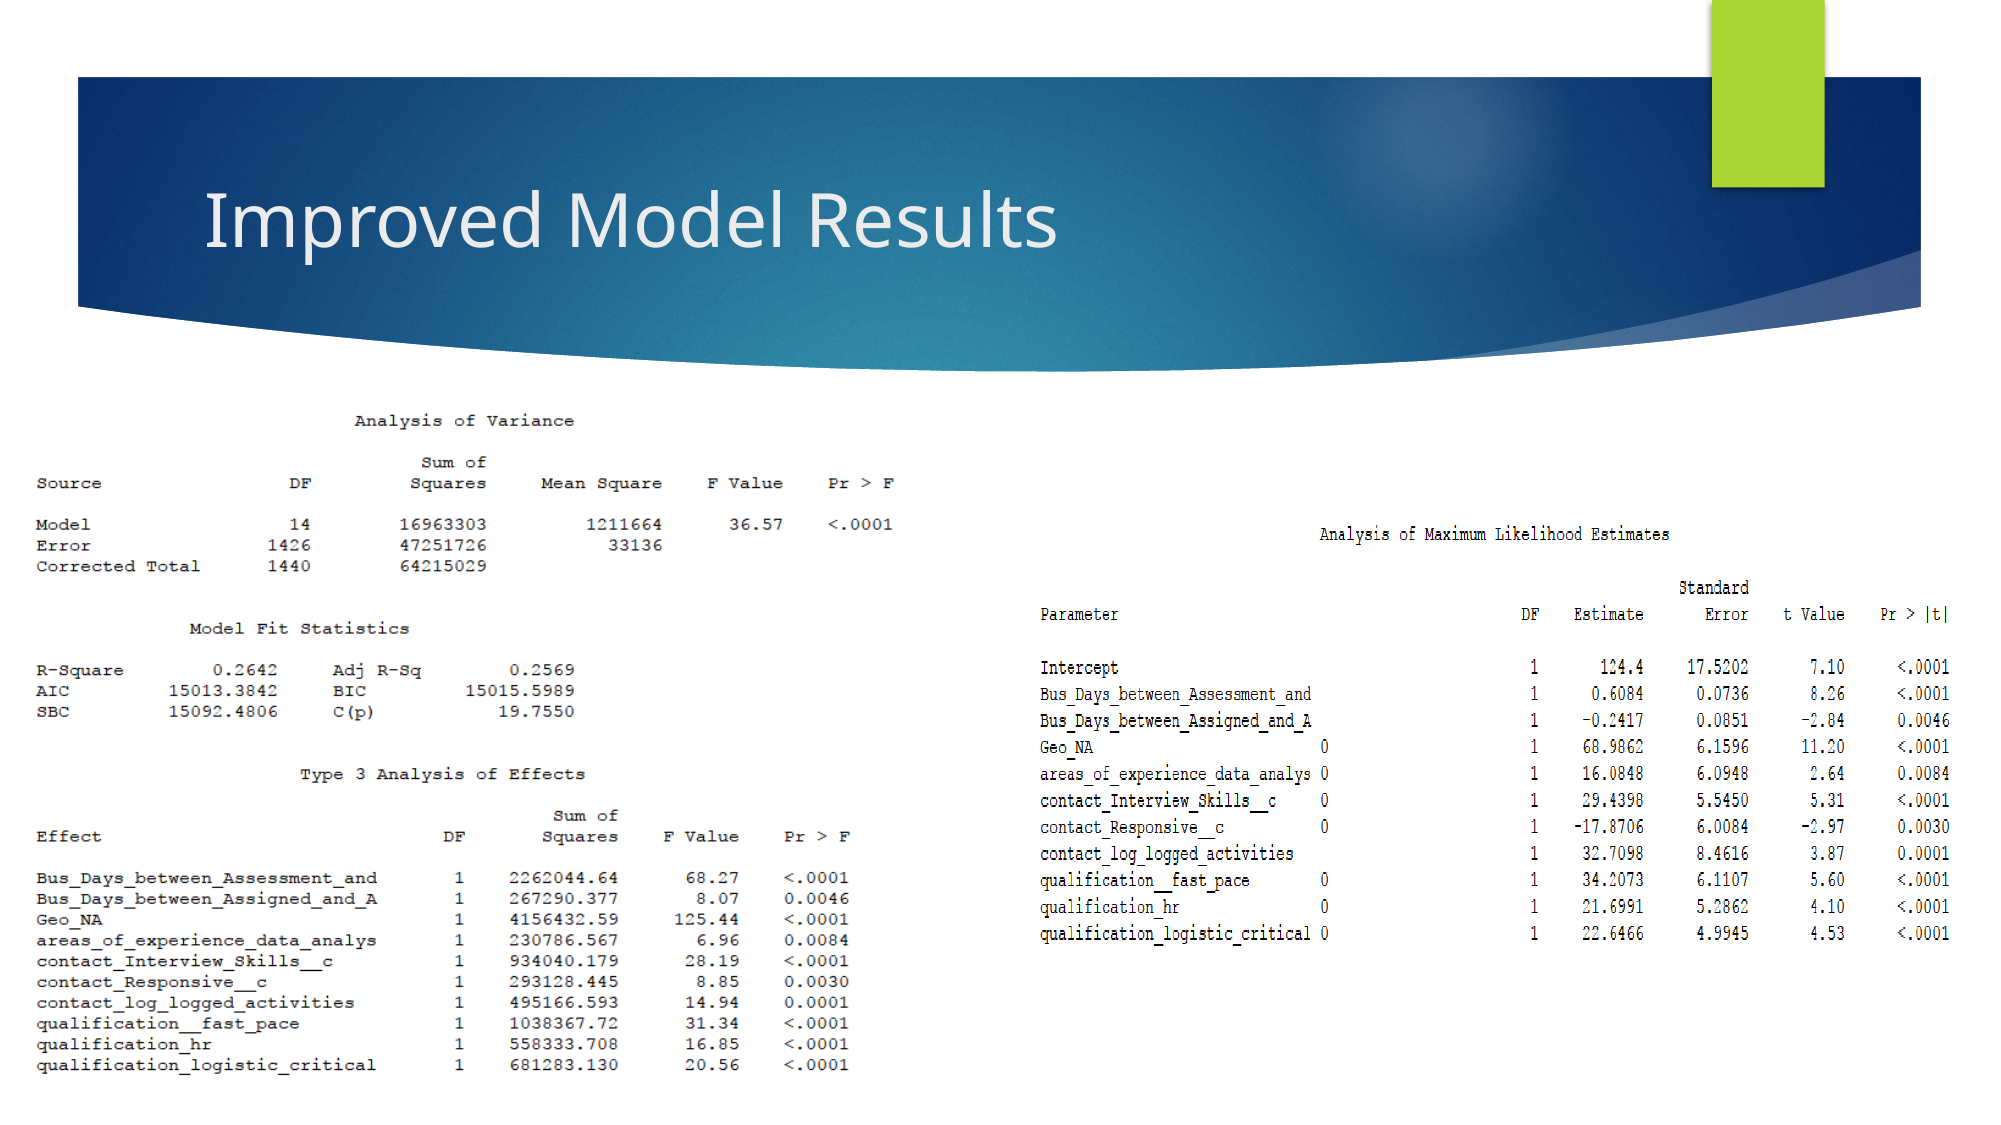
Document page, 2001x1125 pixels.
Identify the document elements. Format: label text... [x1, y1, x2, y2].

picture [1038, 483, 1985, 996]
picture [79, 78, 1920, 371]
picture [33, 388, 1023, 1091]
title Improved Model Results [189, 159, 1627, 276]
